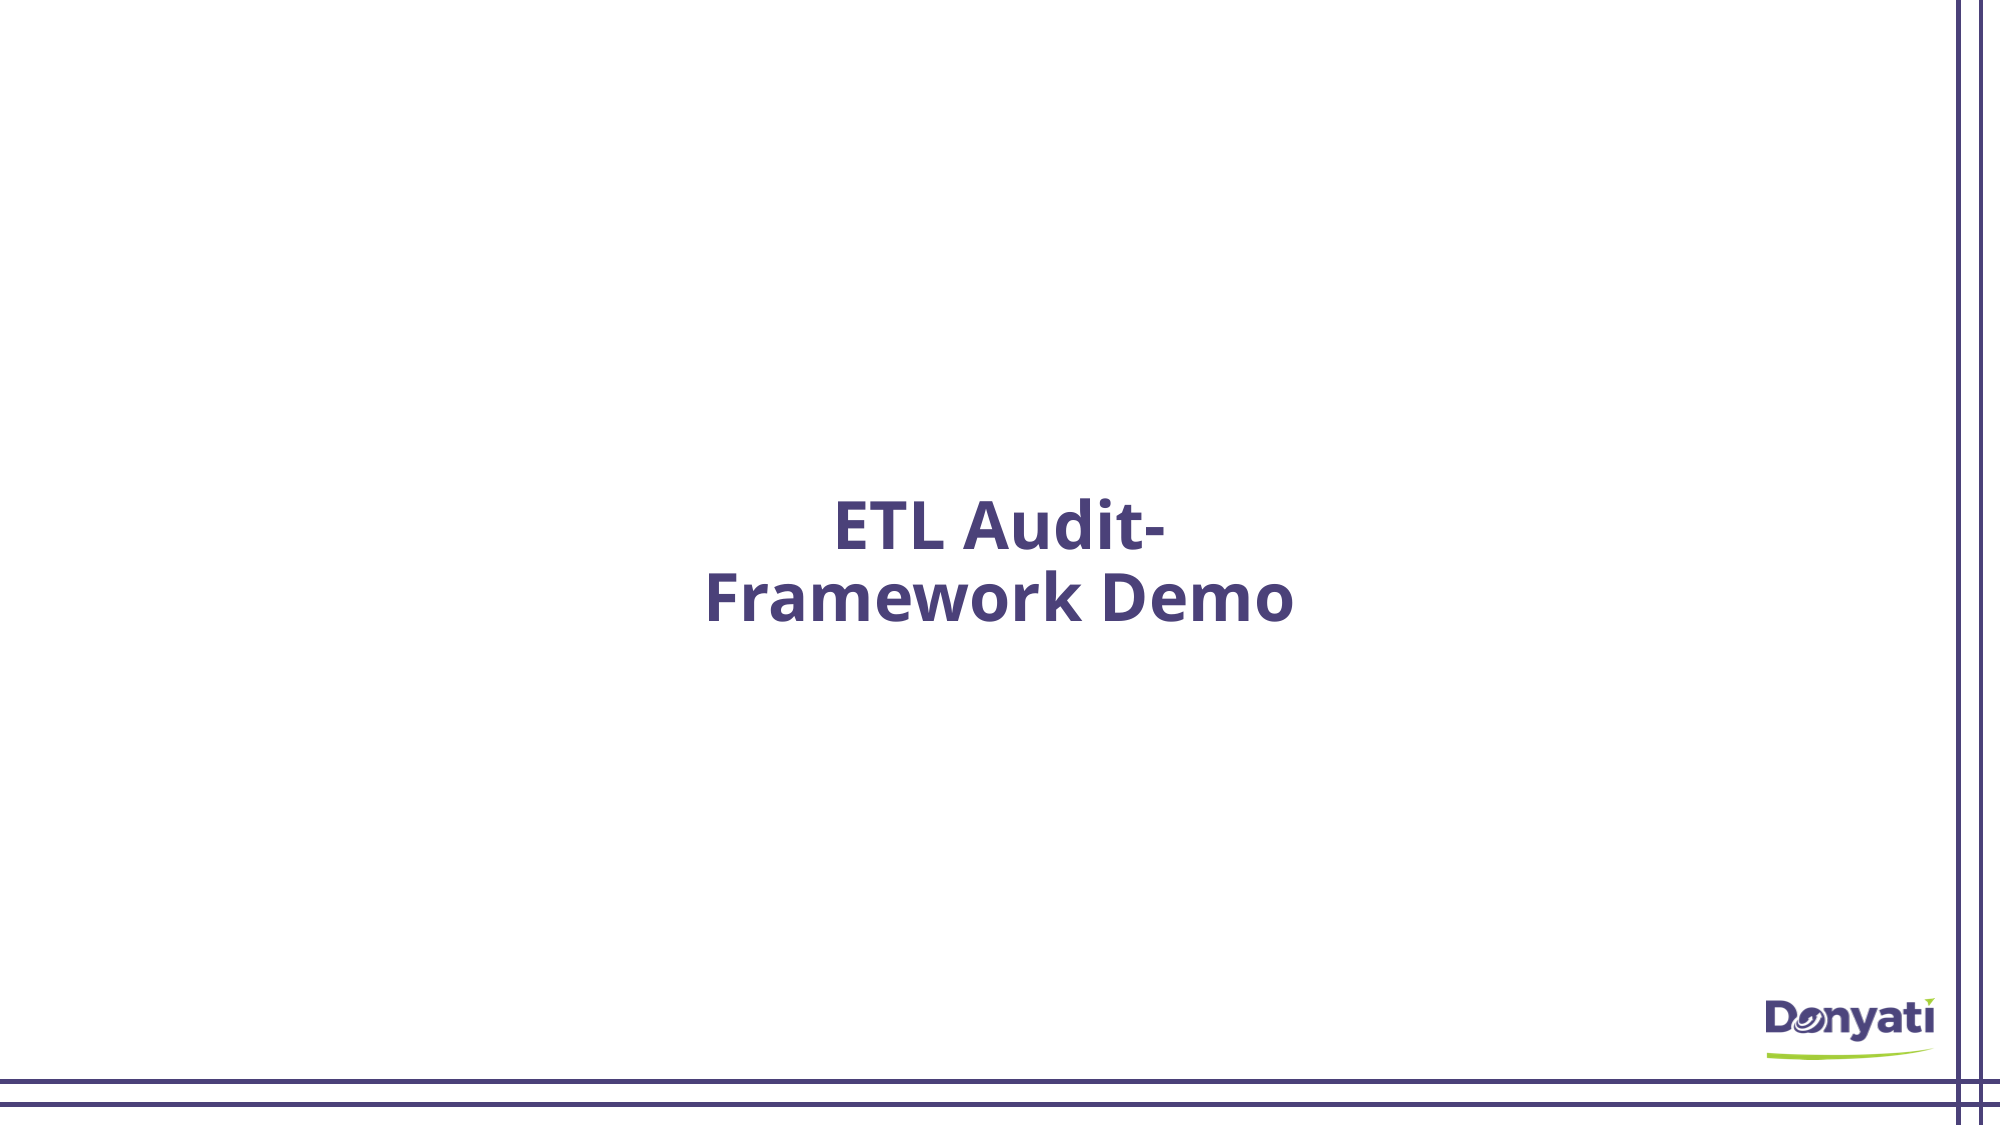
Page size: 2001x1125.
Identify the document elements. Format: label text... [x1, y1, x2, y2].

picture [1766, 998, 1935, 1060]
title ETL Audit- Framework Demo [637, 501, 1362, 627]
